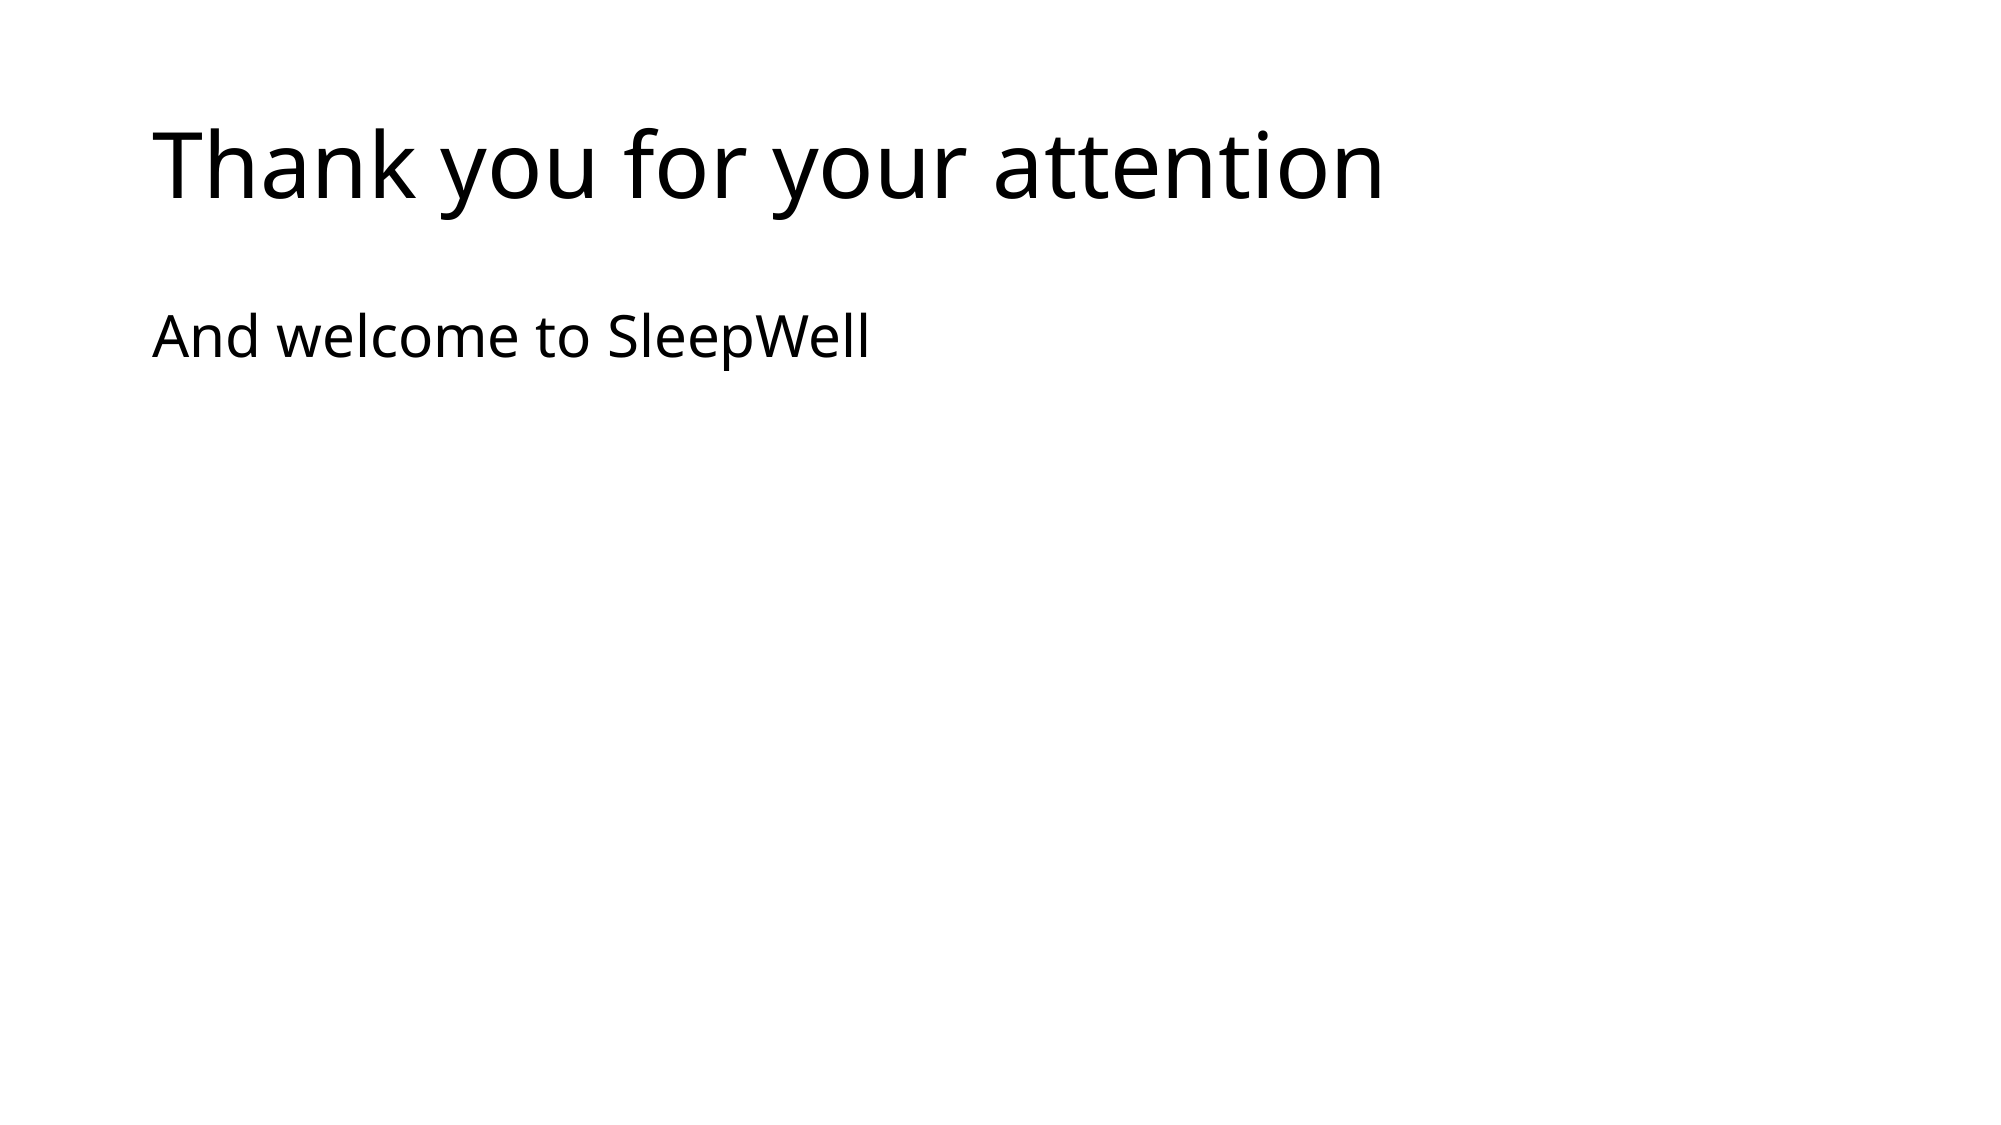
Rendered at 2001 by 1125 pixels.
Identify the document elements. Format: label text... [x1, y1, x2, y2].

list And welcome to SleepWell [137, 299, 1863, 1014]
title Thank you for your attention [137, 59, 1863, 278]
